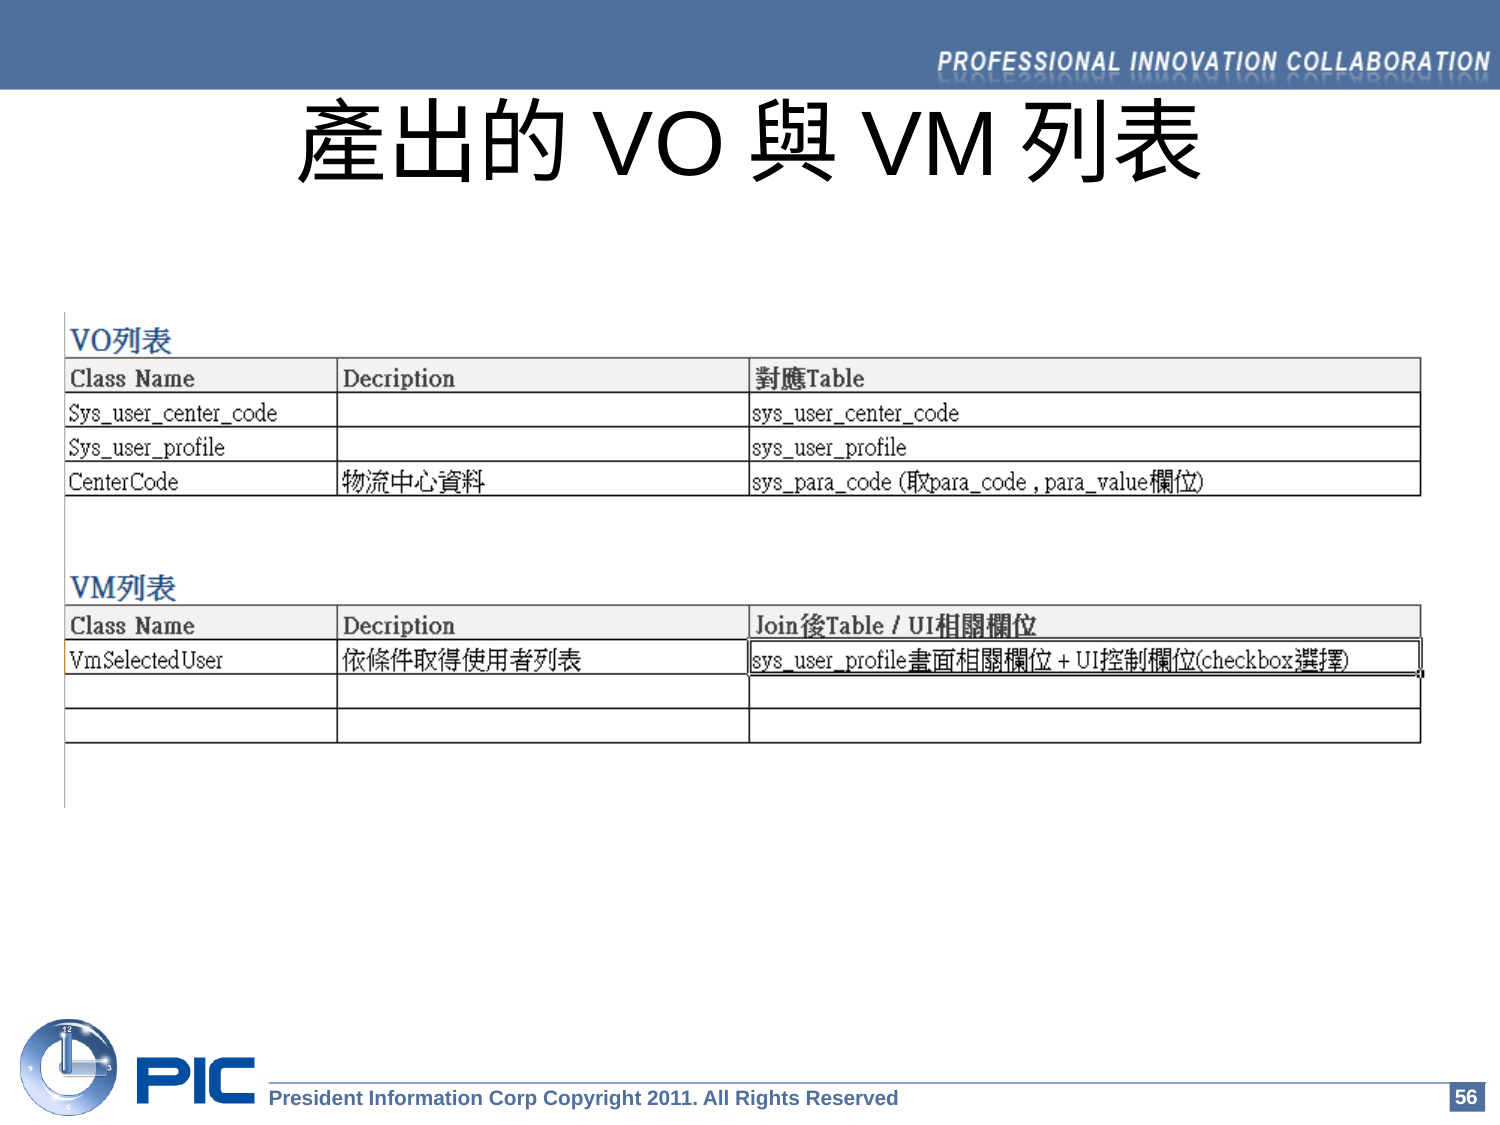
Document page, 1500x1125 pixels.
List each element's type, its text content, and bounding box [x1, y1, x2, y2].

title 產出的VO與VM列表 [74, 44, 1426, 233]
picture [0, 0, 1500, 1125]
